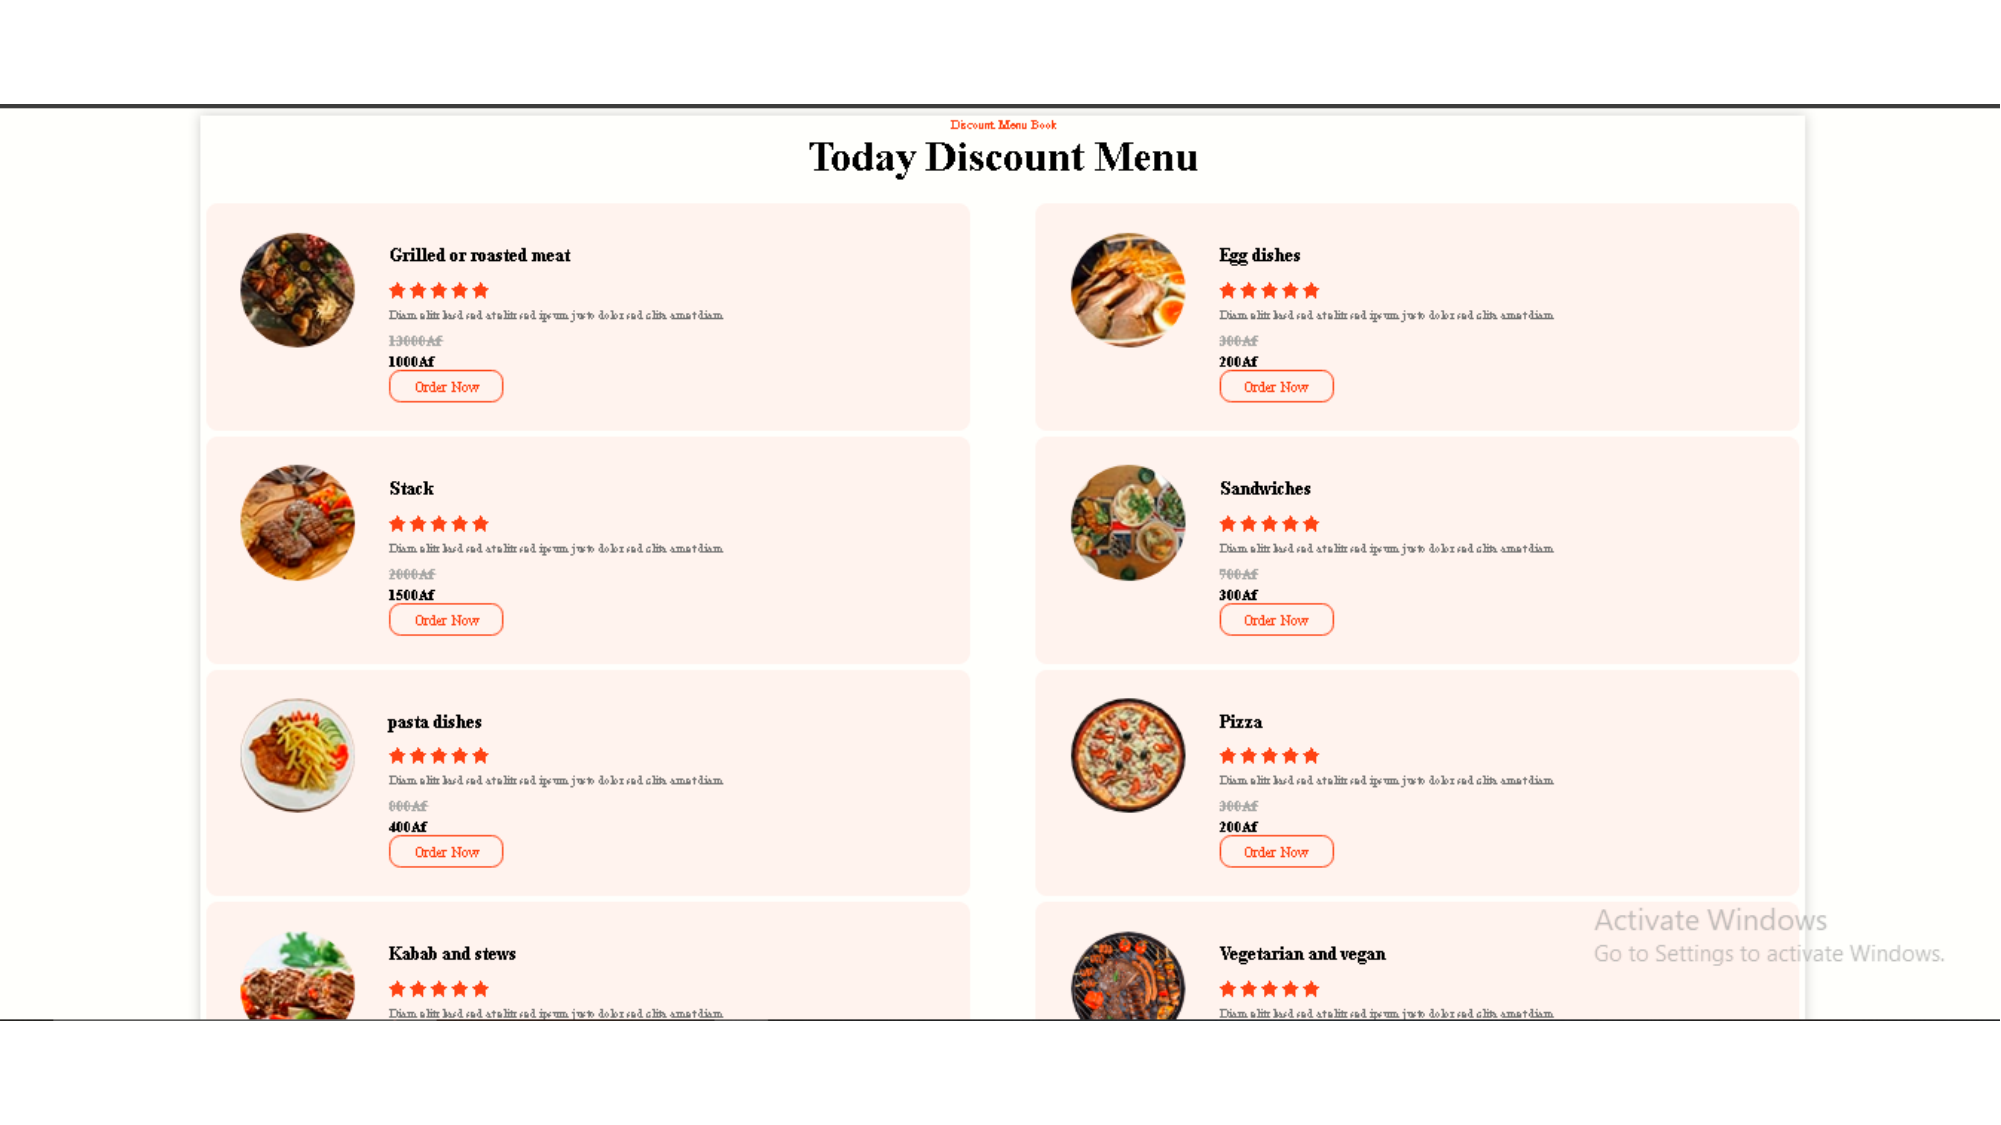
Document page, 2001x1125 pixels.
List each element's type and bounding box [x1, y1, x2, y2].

picture [0, 104, 2000, 1021]
